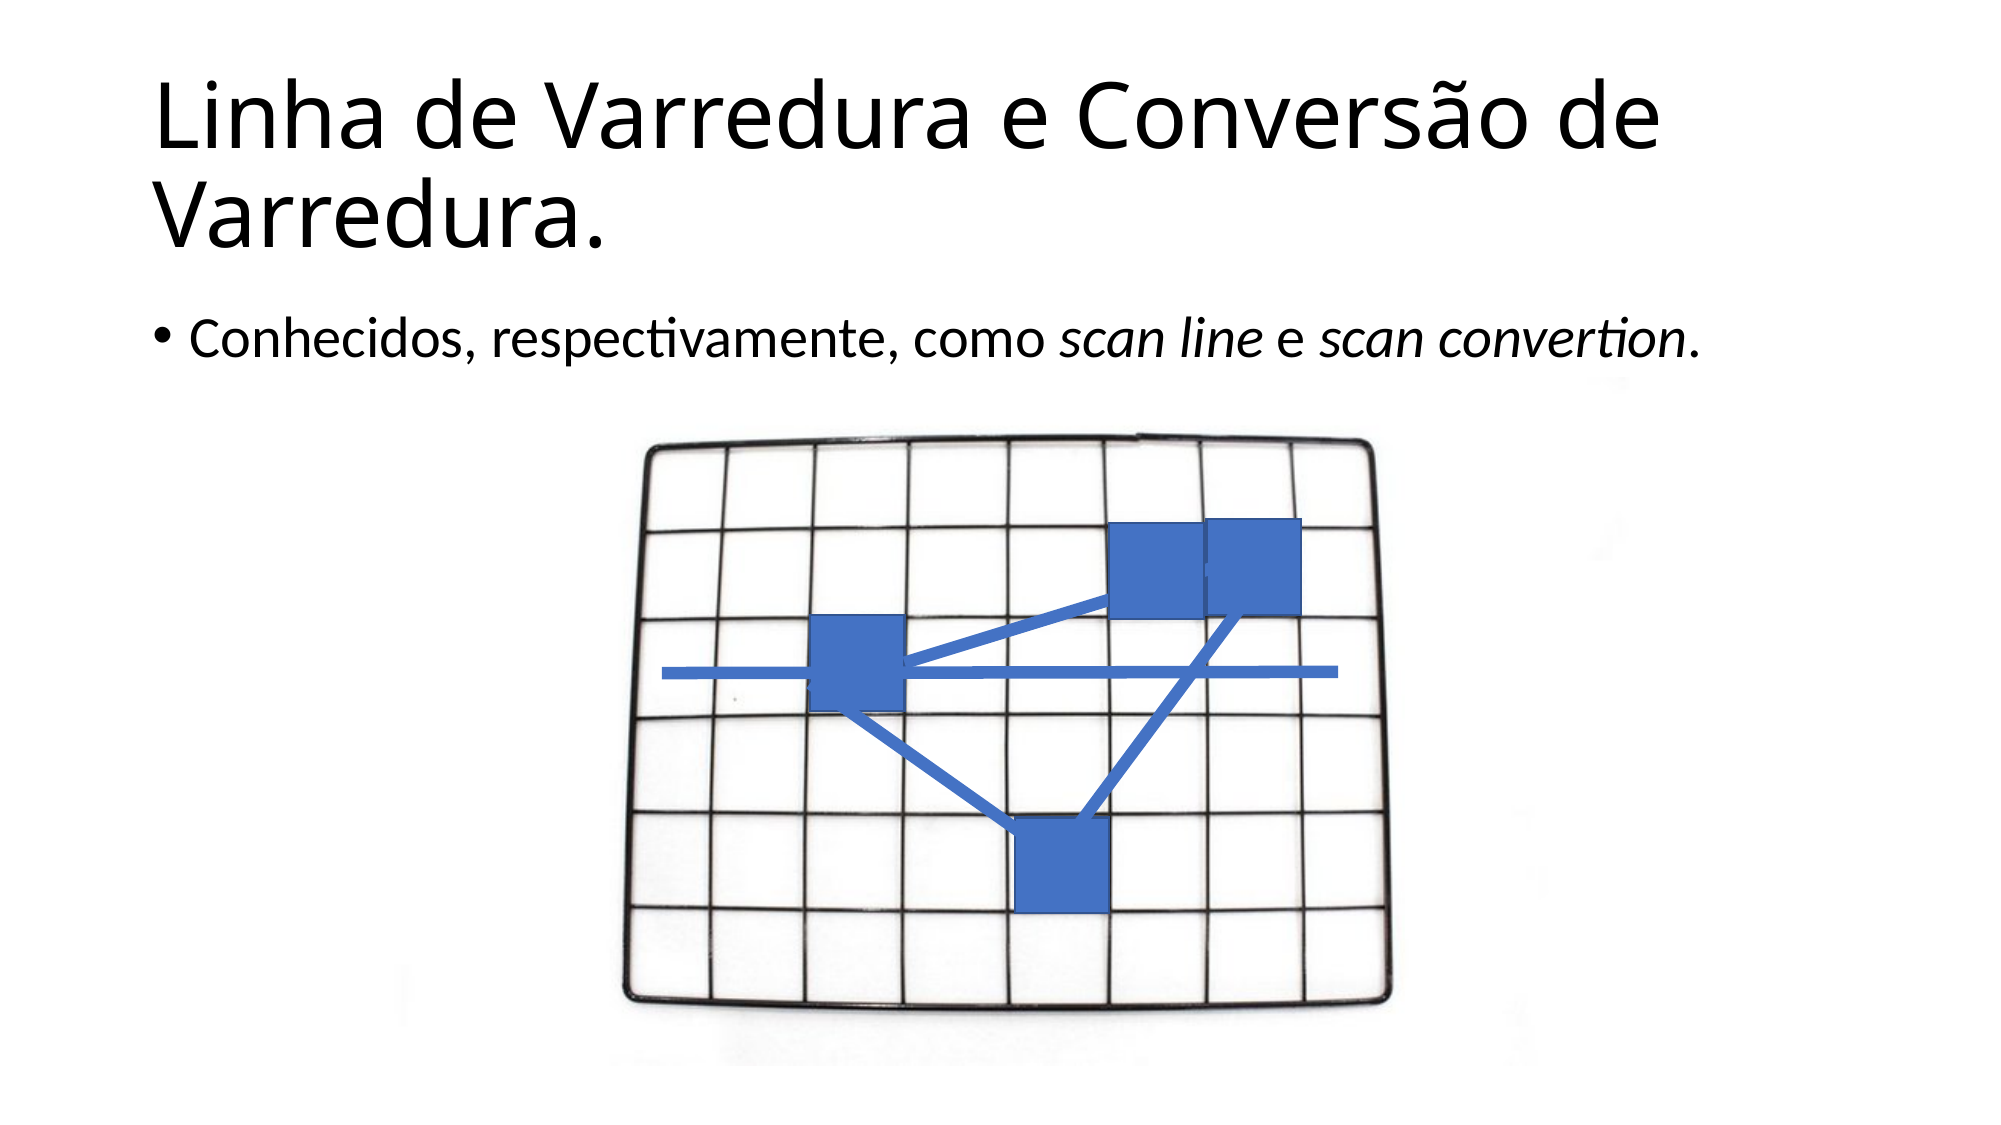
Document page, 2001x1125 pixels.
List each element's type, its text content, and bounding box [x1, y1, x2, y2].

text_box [1061, 673, 1256, 848]
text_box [904, 562, 1231, 663]
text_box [809, 683, 1068, 866]
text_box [1061, 587, 1256, 671]
title Linha de Varredura e Conversão de Varredura. [137, 59, 1863, 278]
picture [378, 377, 1651, 1066]
list Conhecidos, respectivamente, como scan line e scan convertion. [137, 299, 1863, 1014]
